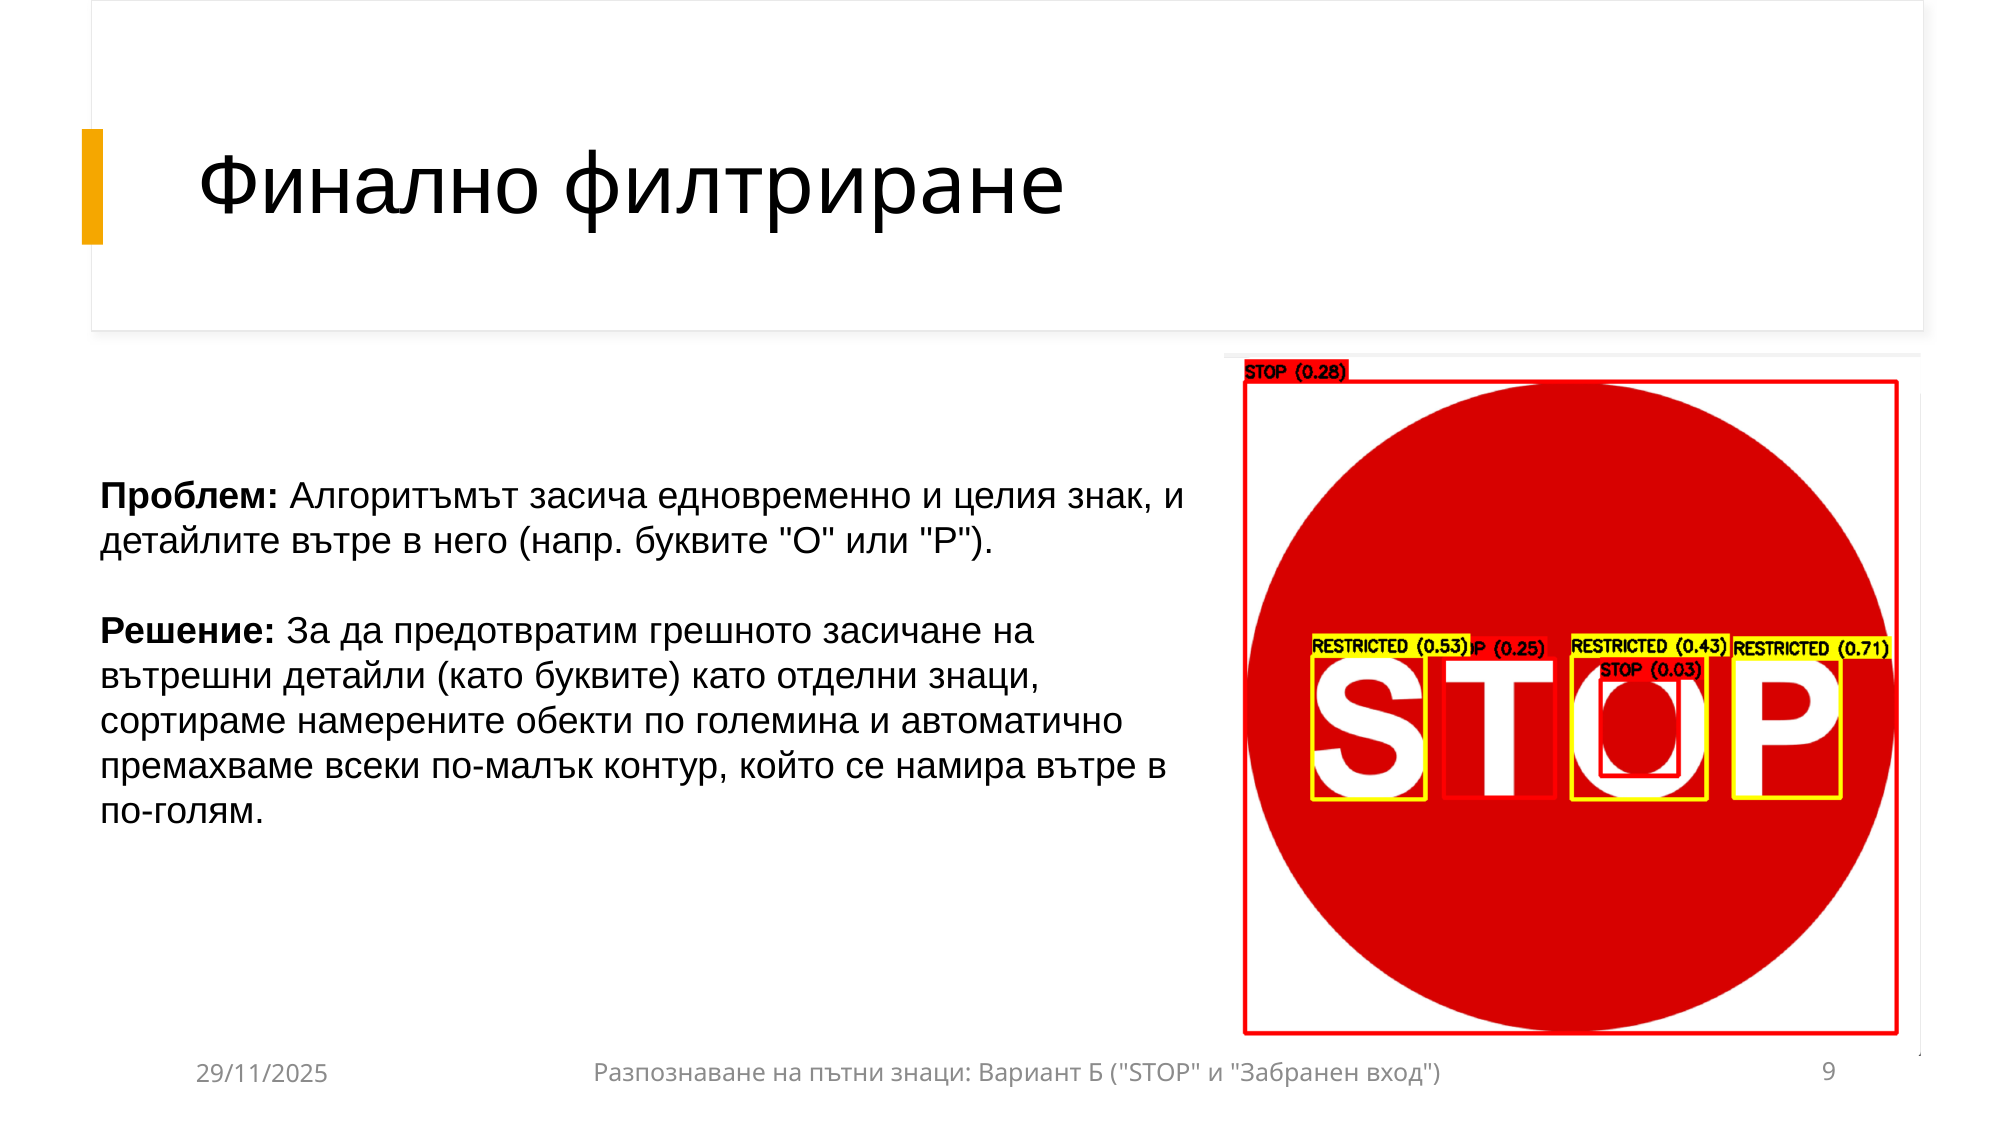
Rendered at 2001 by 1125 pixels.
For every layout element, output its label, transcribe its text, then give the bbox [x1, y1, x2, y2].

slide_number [180, 1042, 631, 1103]
picture [1224, 353, 1921, 1056]
slide_number 9 [1401, 1056, 1851, 1103]
footer Разпознаване на пътни знаци: Вариант Б ("STOP" и "Забранен вход") [576, 1041, 1401, 1102]
title Финално филтриране [183, 90, 1851, 284]
text_box Проблем: Алгоритъмът засича едновременно и целия знак, и детайлите вътре в него (напр. буквите "O" или "P"). Решение: За да предотвратим грешното засичане на вътрешни детайли (като буквите) като отделни знаци, сортираме намерените обекти по големина и автоматично премахваме всеки по-малък контур, който се намира вътре в по-голям. [10, 464, 1214, 839]
